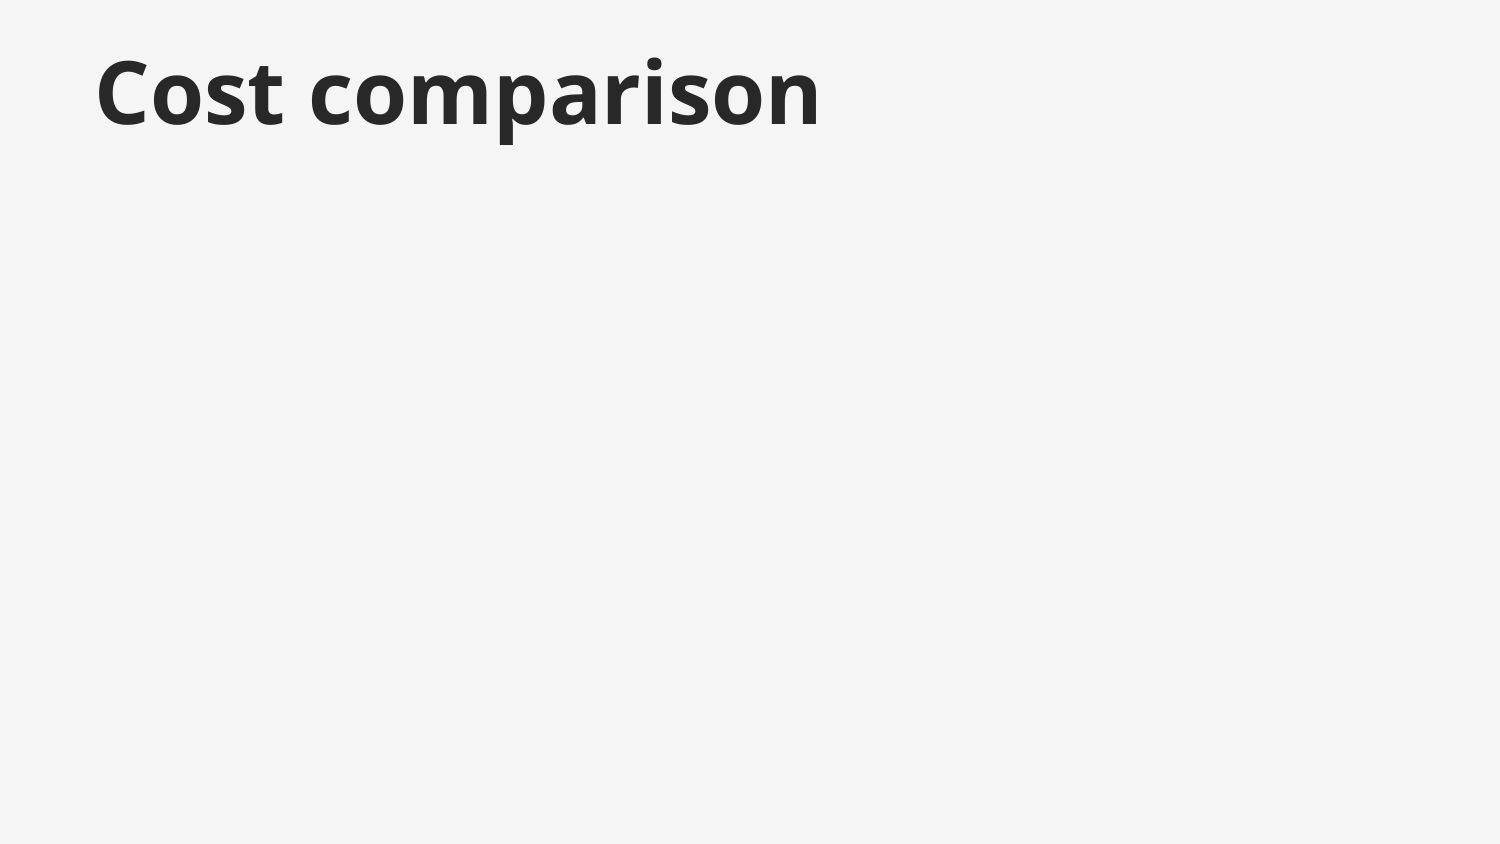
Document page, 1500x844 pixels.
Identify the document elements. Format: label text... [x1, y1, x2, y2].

text_box Cost comparison [94, 36, 989, 143]
